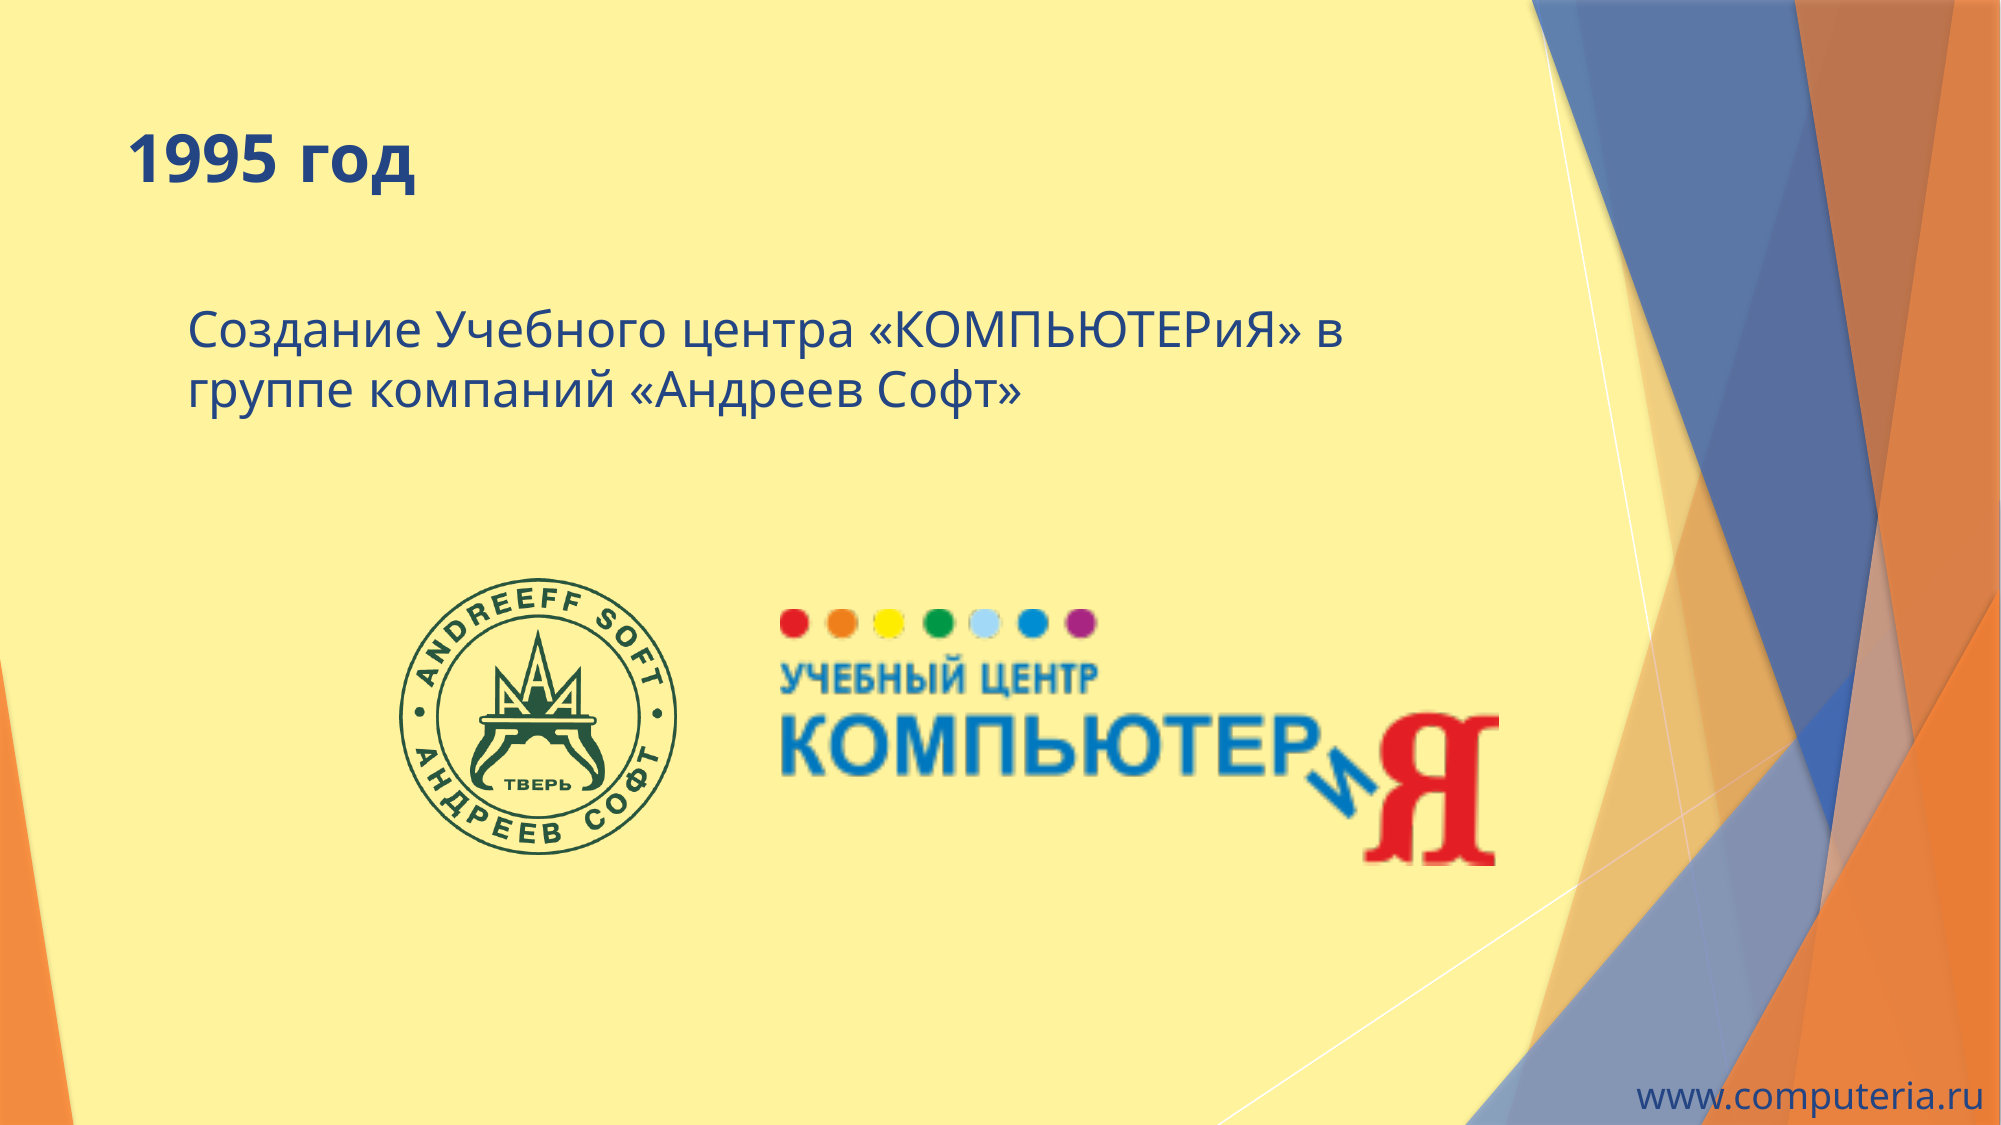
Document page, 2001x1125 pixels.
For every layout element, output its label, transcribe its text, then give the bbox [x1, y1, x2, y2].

list Создание Учебного центра «КОМПЬЮТЕРиЯ» в группе компаний «Андреев Софт» [115, 289, 1526, 927]
picture [780, 609, 1499, 866]
title 1995 год [111, 99, 1807, 217]
picture [399, 577, 677, 855]
text_box www.computeria.ru [1517, 1064, 2000, 1125]
